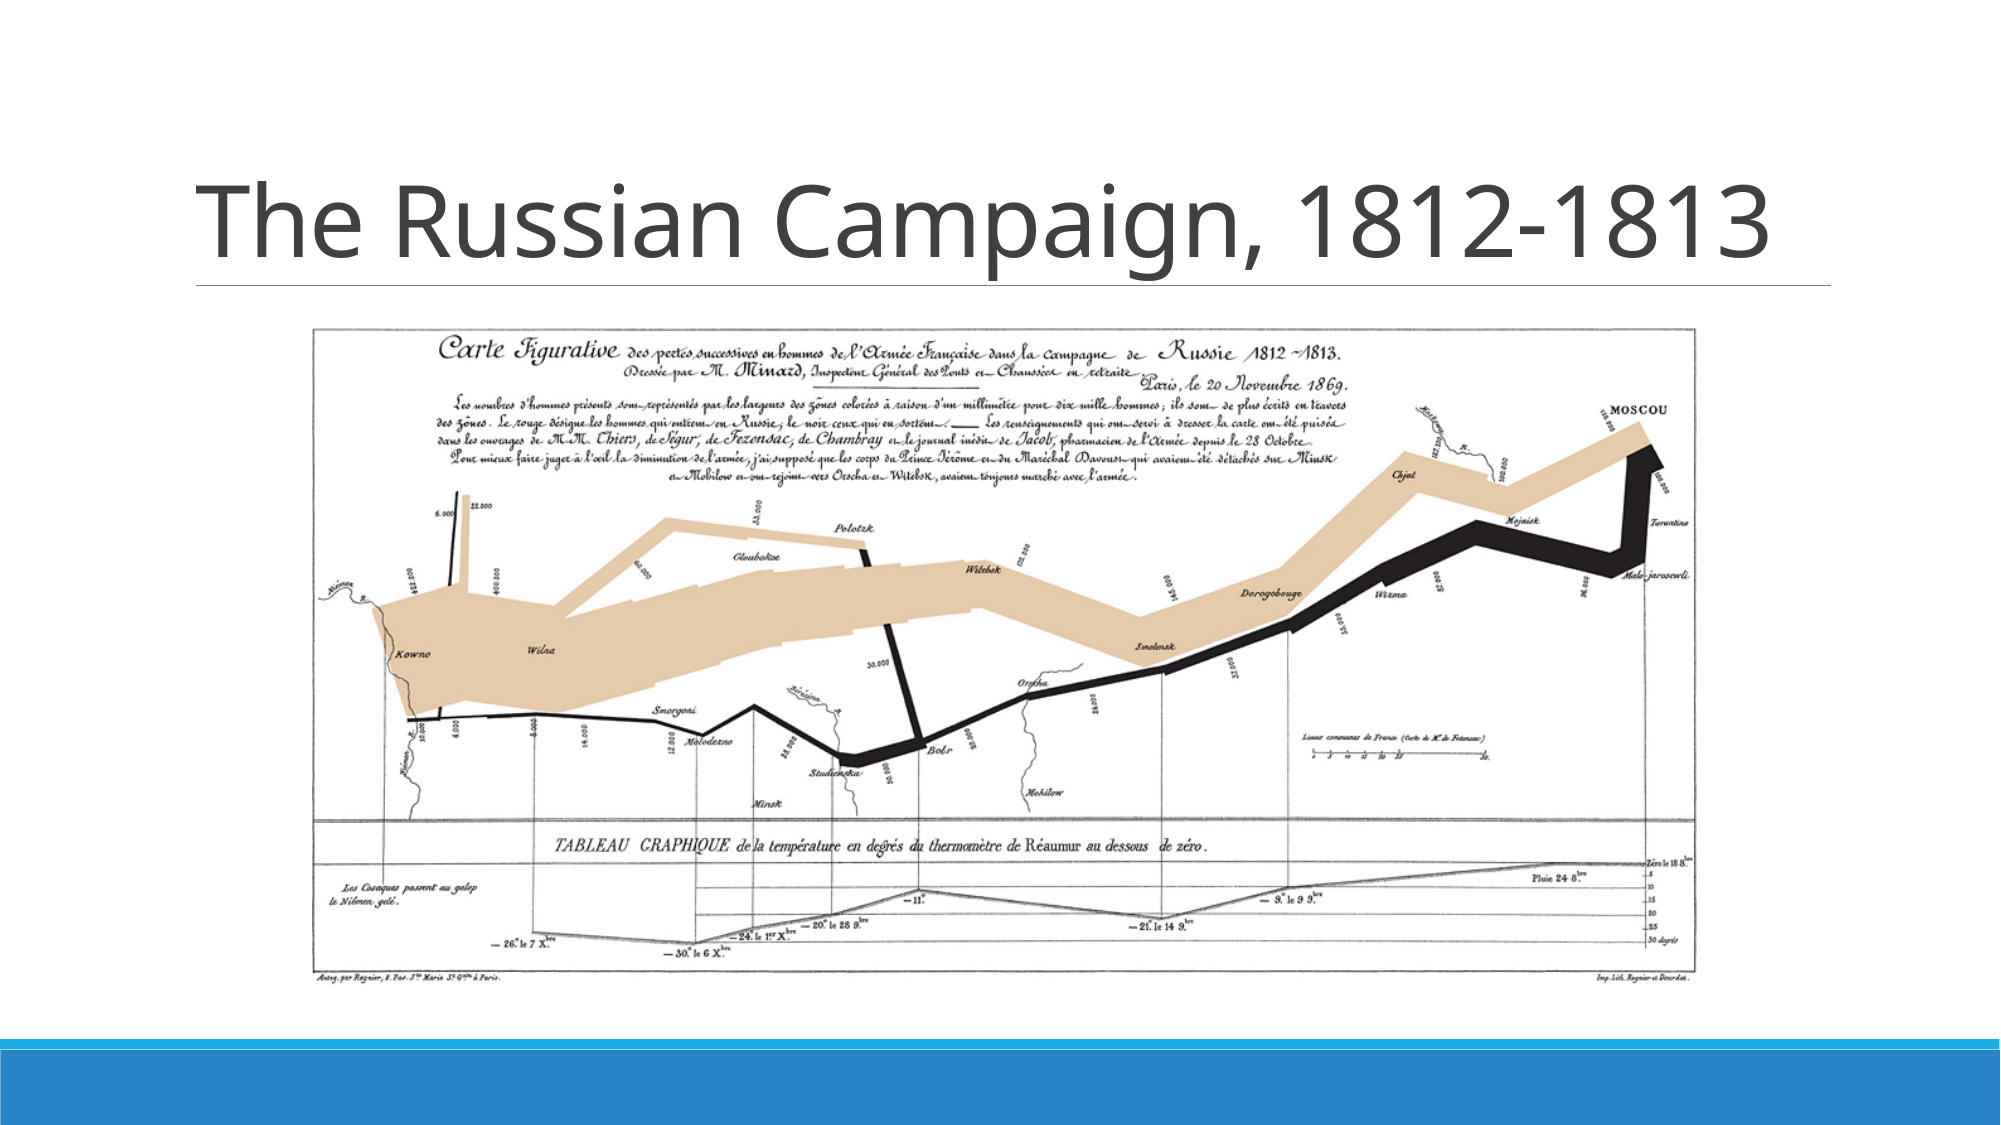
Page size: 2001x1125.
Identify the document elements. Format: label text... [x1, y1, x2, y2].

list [311, 325, 1699, 987]
title The Russian Campaign, 1812-1813 [180, 47, 1830, 285]
